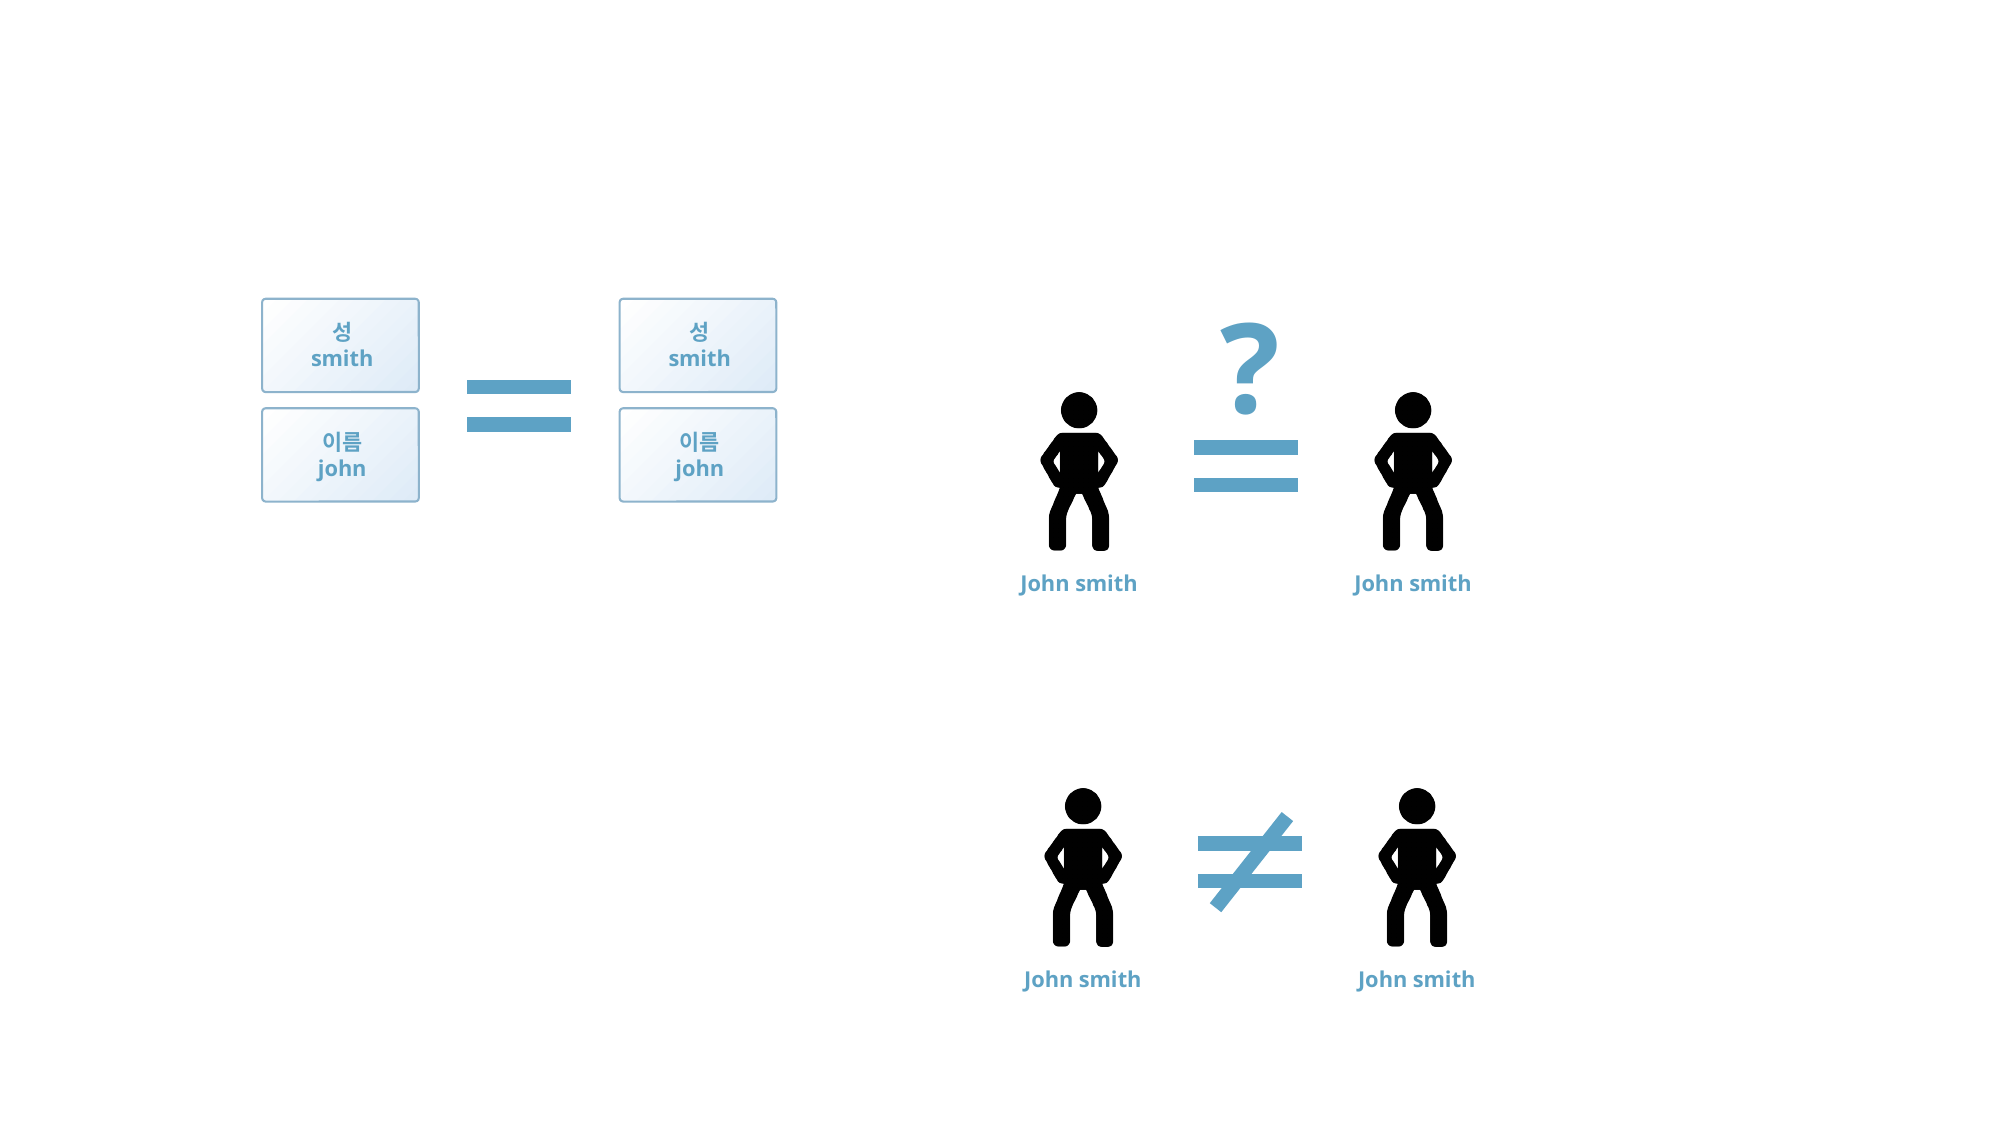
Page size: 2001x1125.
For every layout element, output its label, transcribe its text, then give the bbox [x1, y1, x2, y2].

text_box 이름 john [274, 420, 411, 488]
text_box 성 smith [631, 311, 768, 379]
text_box [261, 297, 420, 394]
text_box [1215, 816, 1288, 908]
text_box 성 smith [274, 311, 411, 379]
text_box John smith [1005, 562, 1153, 604]
picture [1333, 392, 1493, 551]
text_box 이름 john [631, 420, 768, 488]
picture [999, 392, 1159, 551]
text_box [261, 407, 420, 503]
text_box [618, 297, 778, 394]
text_box John smith [1009, 958, 1157, 1000]
picture [1003, 788, 1163, 947]
text_box John smith [1343, 958, 1491, 1000]
text_box [618, 407, 778, 503]
text_box ? [1206, 280, 1296, 446]
picture [1337, 788, 1497, 947]
text_box John smith [1339, 562, 1487, 604]
